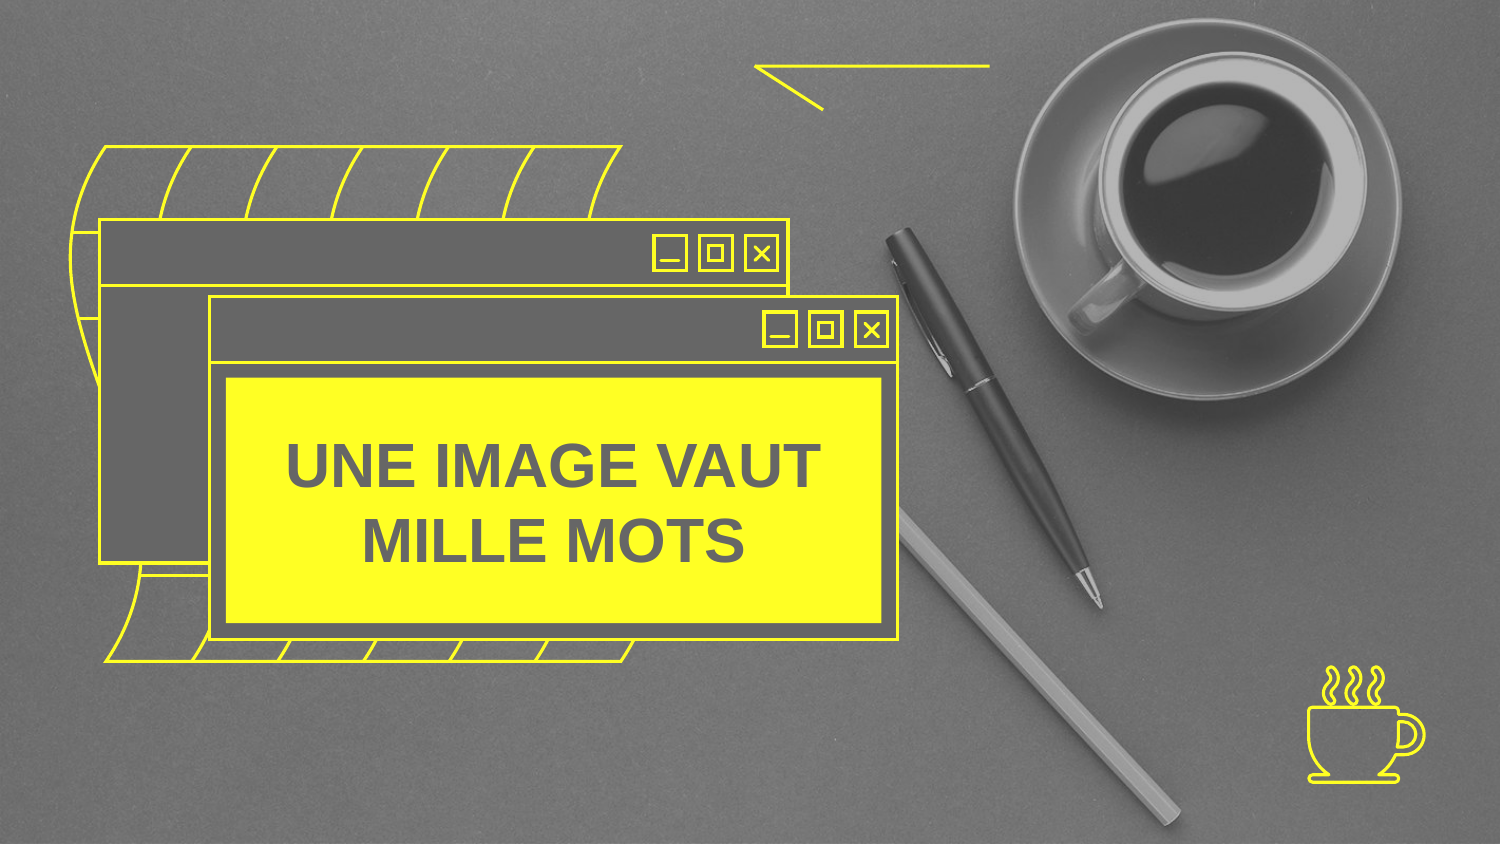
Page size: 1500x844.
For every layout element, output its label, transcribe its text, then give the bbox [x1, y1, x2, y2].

title UNE IMAGE VAUT MILLE MOTS [252, 410, 855, 592]
